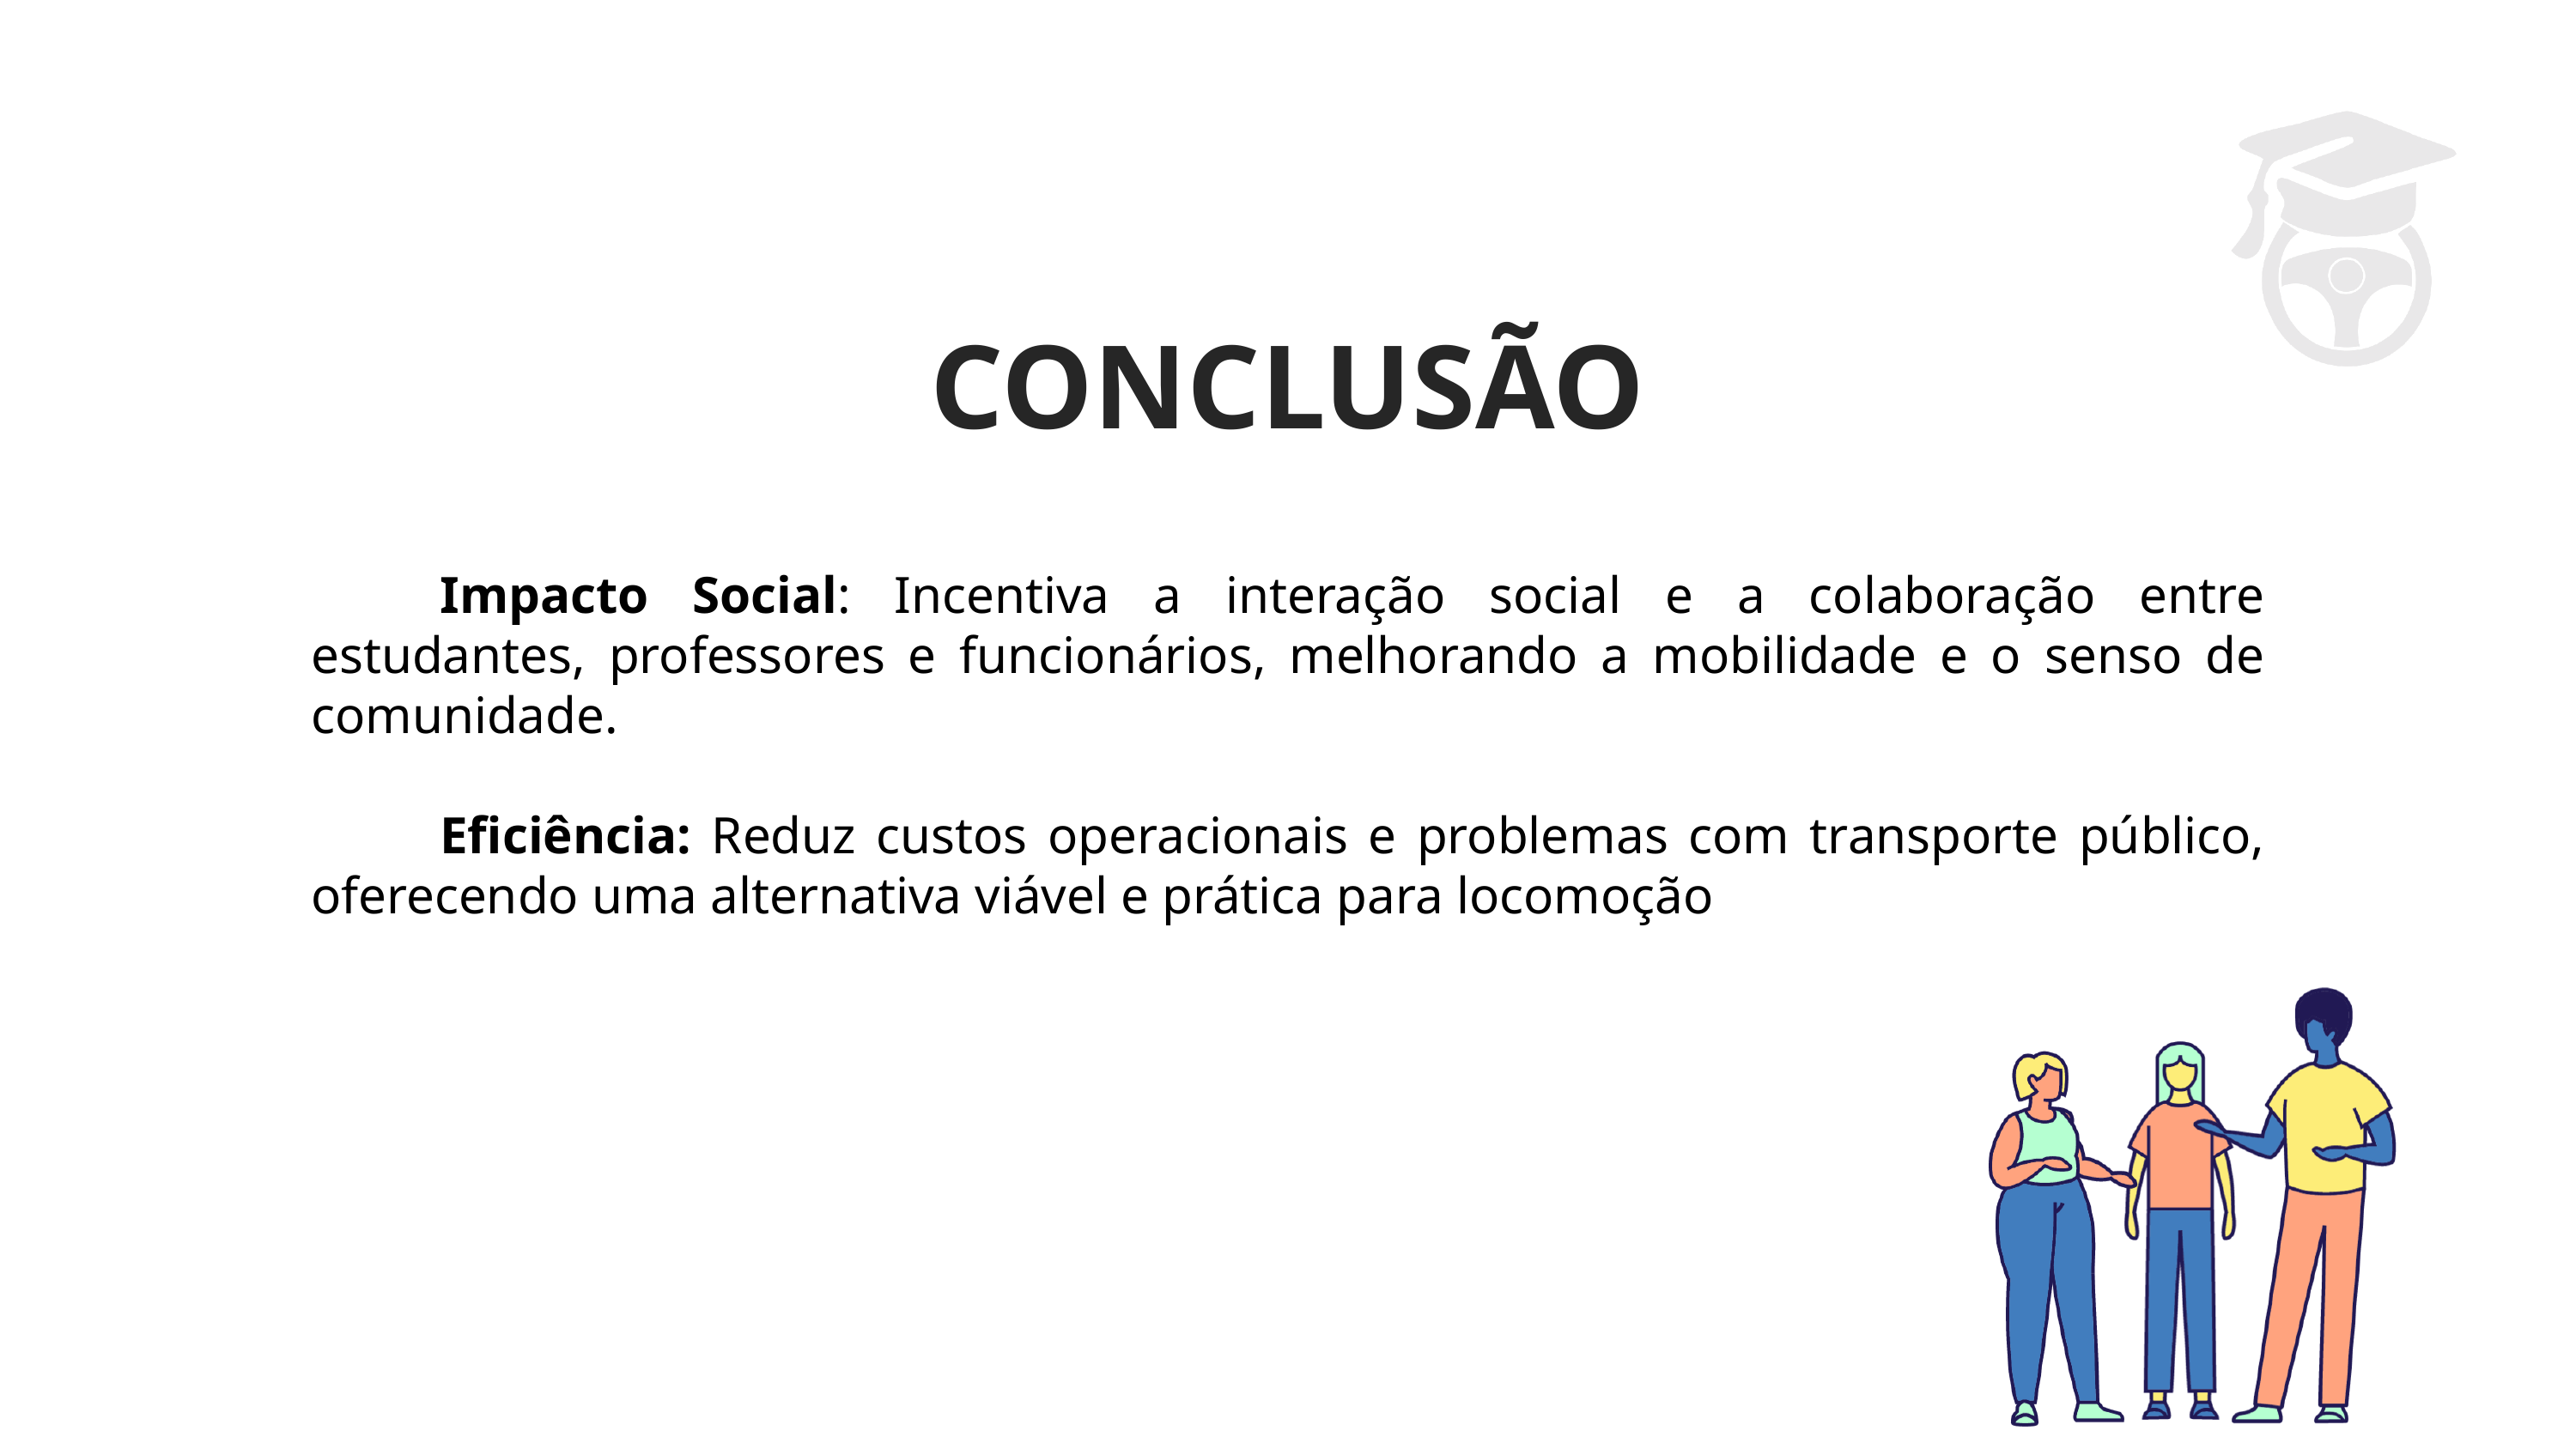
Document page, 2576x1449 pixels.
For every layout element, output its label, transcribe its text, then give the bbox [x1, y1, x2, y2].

picture [2231, 90, 2470, 367]
text_box Impacto Social: Incentiva a interação social e a colaboração entre estudantes, professores e funcionários, melhorando a mobilidade e o senso de comunidade. Eficiência: Reduz custos operacionais e problemas com transporte público, oferecendo uma alternativa viável e prática para locomoção [311, 563, 2265, 985]
text_box CONCLUSÃO [864, 290, 1712, 452]
picture [1728, 925, 2576, 1446]
